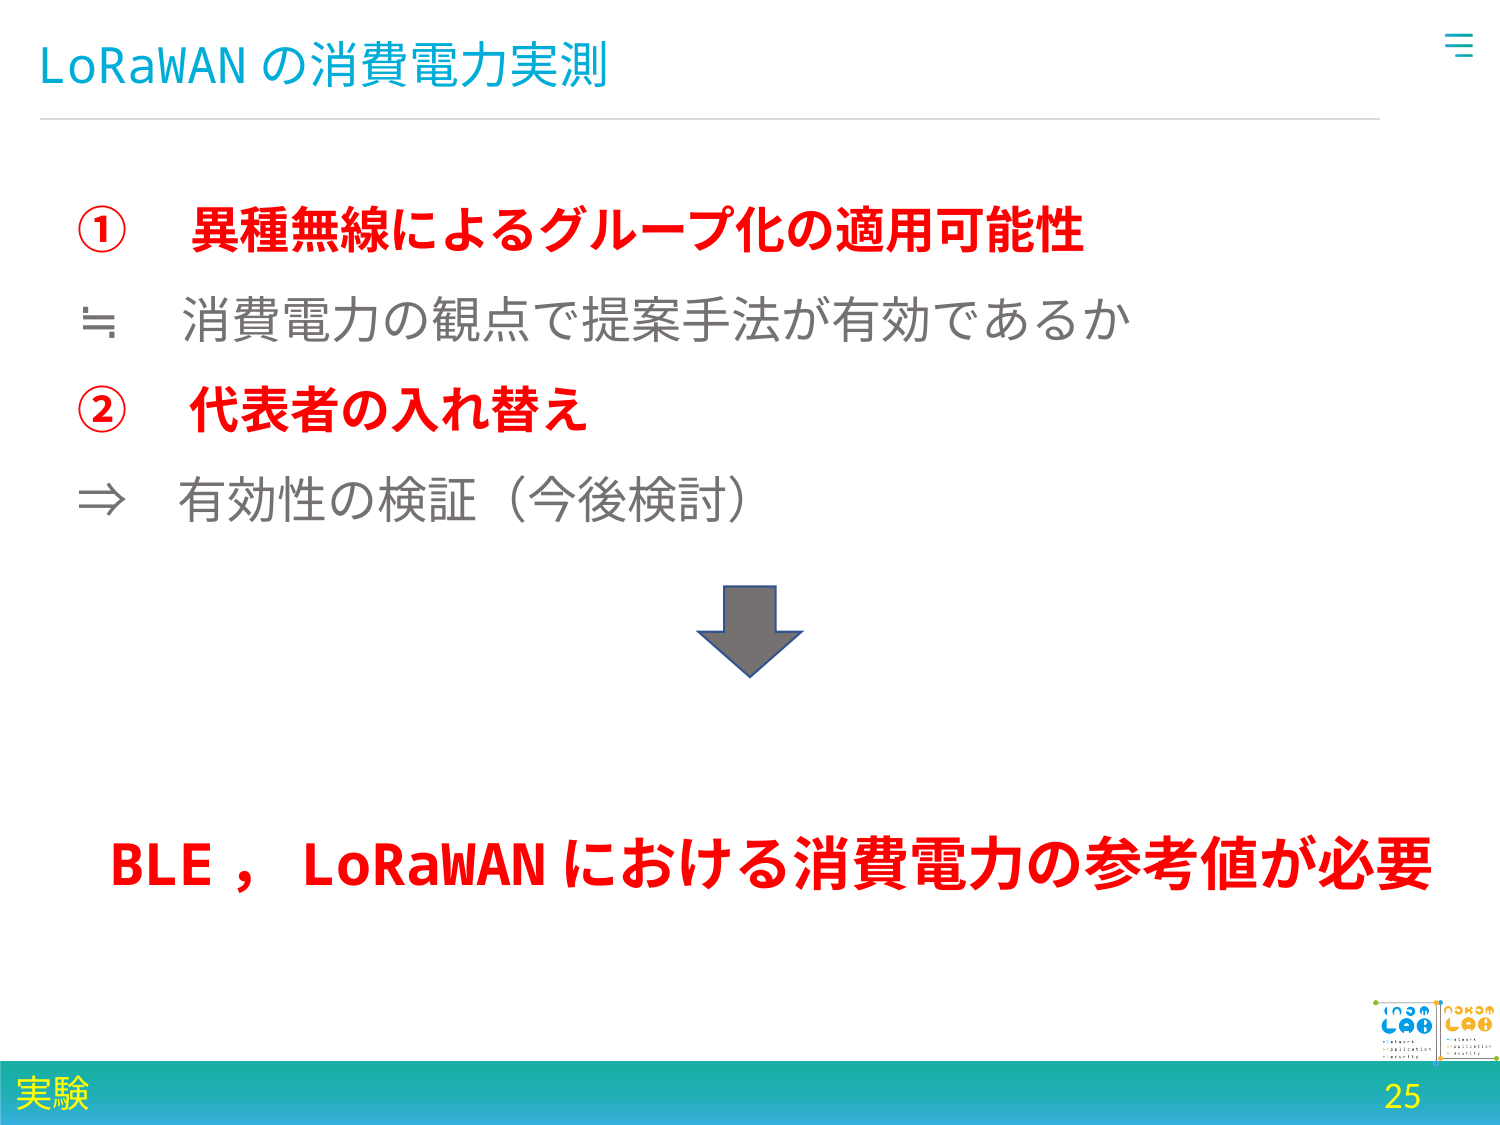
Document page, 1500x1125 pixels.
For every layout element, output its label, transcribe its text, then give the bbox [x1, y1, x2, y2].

picture [621, 1000, 1500, 1125]
subtitle 実験 [0, 1060, 621, 1125]
list ① 異種無線によるグループ化の適用可能性 ≒ 消費電力の観点で提案手法が有効であるか ② 代表者の入れ替え ⇒ 有効性の検証（今後検討） [56, 153, 1444, 408]
picture [1445, 33, 1473, 57]
text_box [695, 585, 805, 677]
title LoRaWANの消費電力実測 [22, 16, 1421, 120]
text_box BLE，LoRaWANにおける消費電力の参考値が必要 [75, 677, 1462, 1013]
